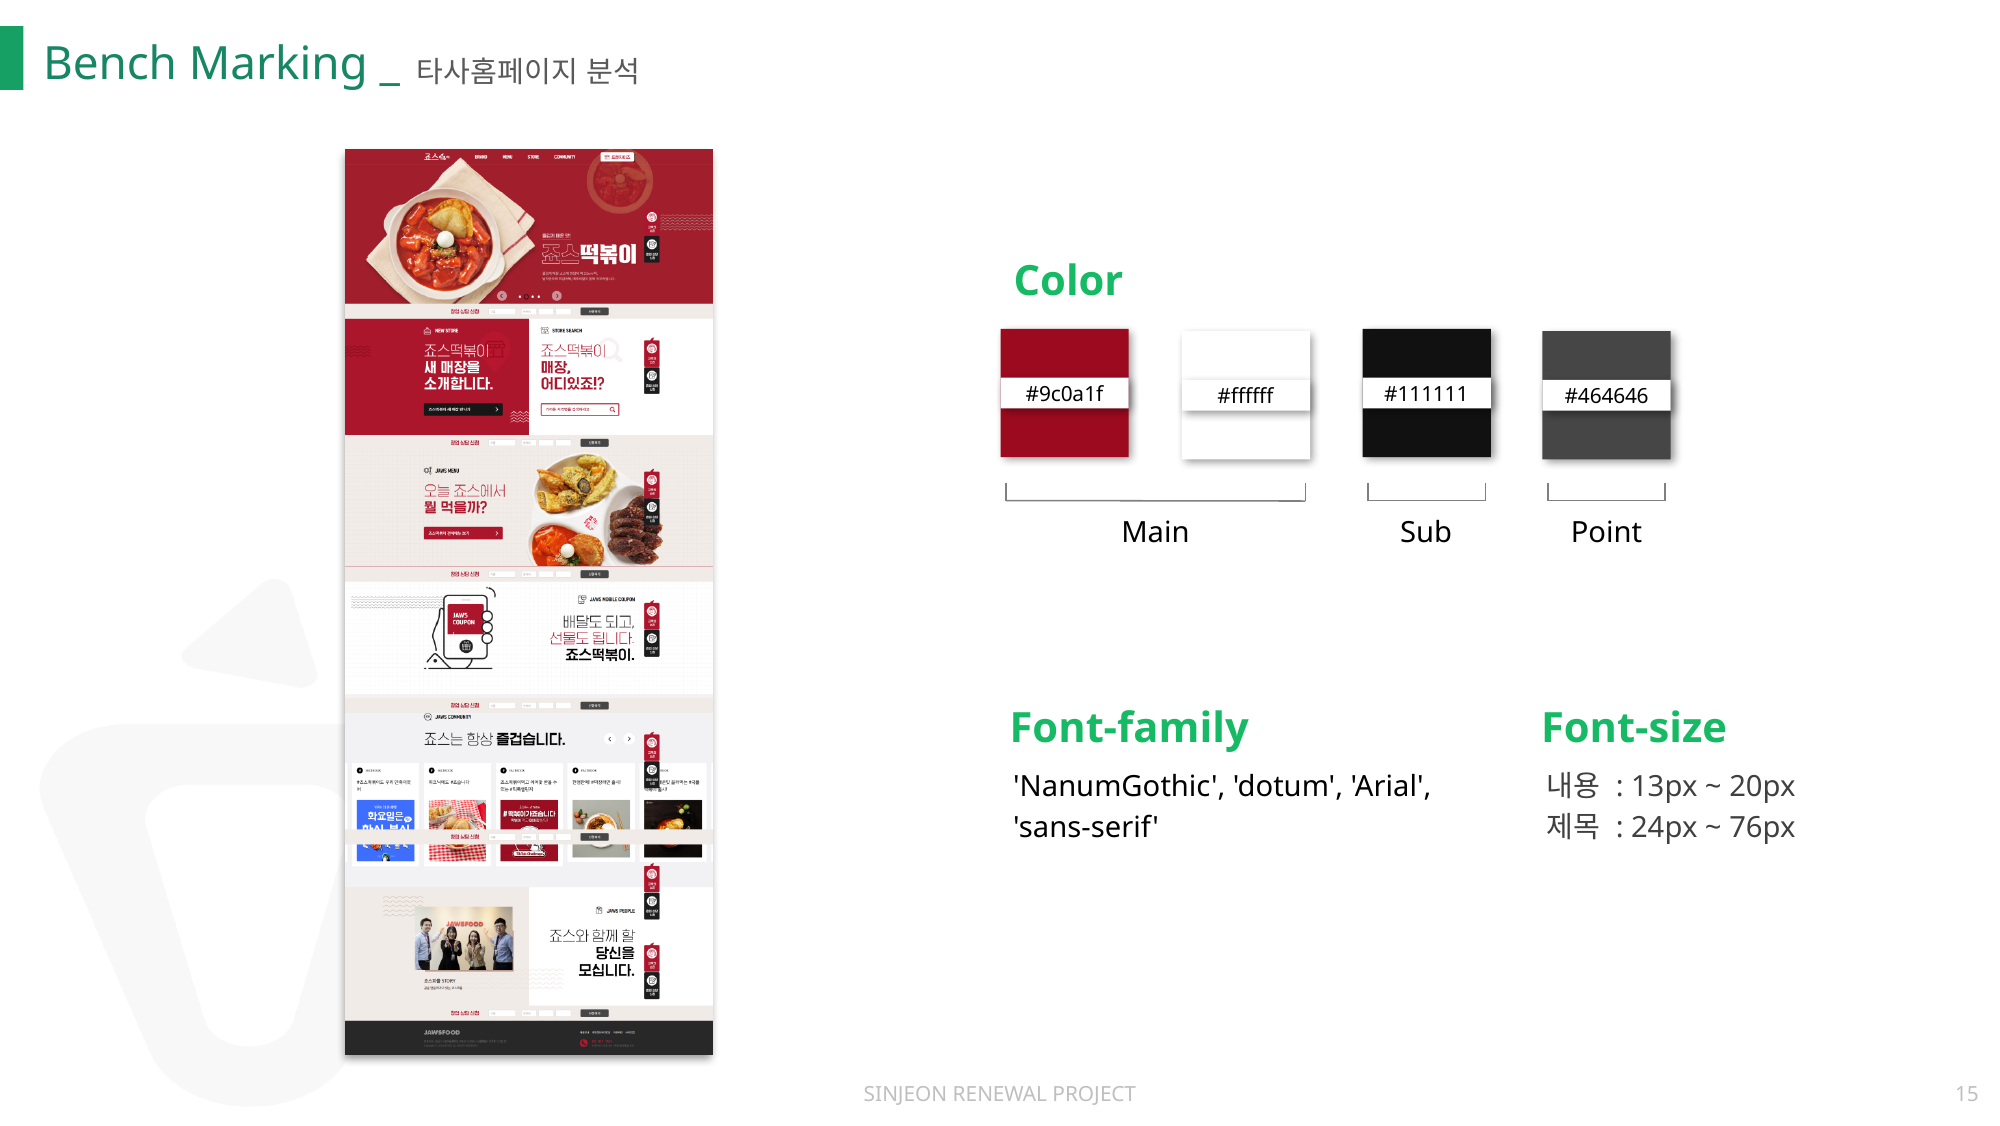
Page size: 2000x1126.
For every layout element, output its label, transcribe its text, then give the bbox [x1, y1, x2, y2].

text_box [1180, 330, 1311, 460]
text_box Point [1556, 509, 1658, 556]
text_box 'NanumGothic', 'dotum', 'Arial', 'sans-serif' [998, 759, 1447, 851]
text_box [999, 328, 1130, 458]
text_box Sub [1385, 509, 1467, 556]
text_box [1361, 328, 1491, 458]
text_box Main [1106, 510, 1205, 556]
text_box Font-size [1526, 693, 1742, 759]
picture [345, 148, 713, 1055]
text_box Color [998, 246, 1139, 311]
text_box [1542, 330, 1671, 460]
text_box 내용 : 13px ~ 20px 제목 : 24px ~ 76px [1531, 759, 1811, 851]
text_box Bench Marking _ [28, 26, 416, 96]
text_box Font-family [994, 693, 1264, 759]
text_box 타사홈페이지 분석 [401, 45, 656, 96]
